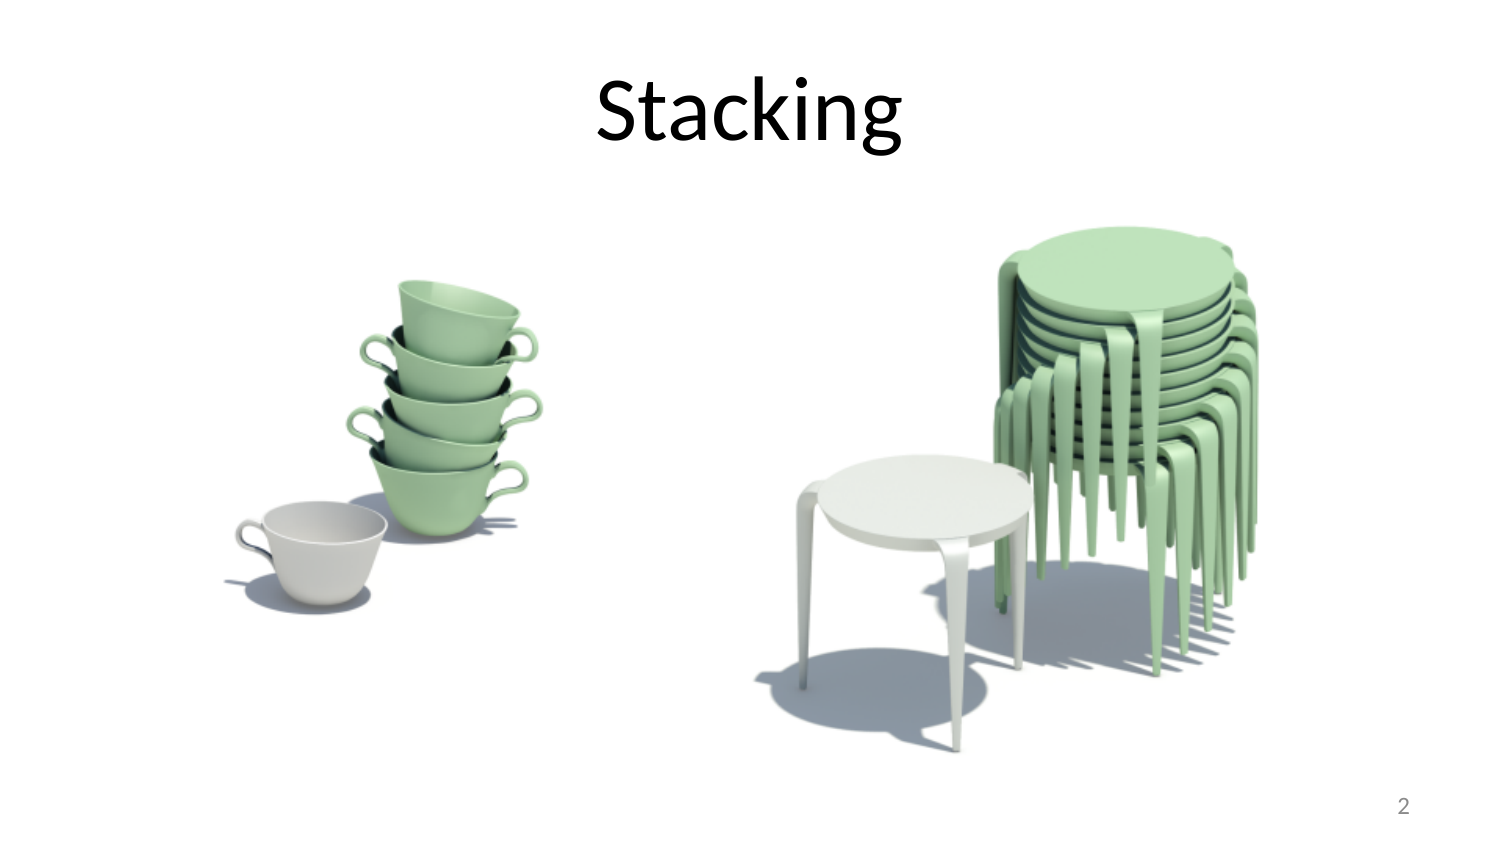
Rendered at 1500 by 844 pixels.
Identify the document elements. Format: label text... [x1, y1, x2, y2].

slide_number 2 [1074, 782, 1425, 827]
title Stacking [75, 33, 1425, 175]
picture [729, 210, 1282, 765]
picture [218, 274, 559, 625]
